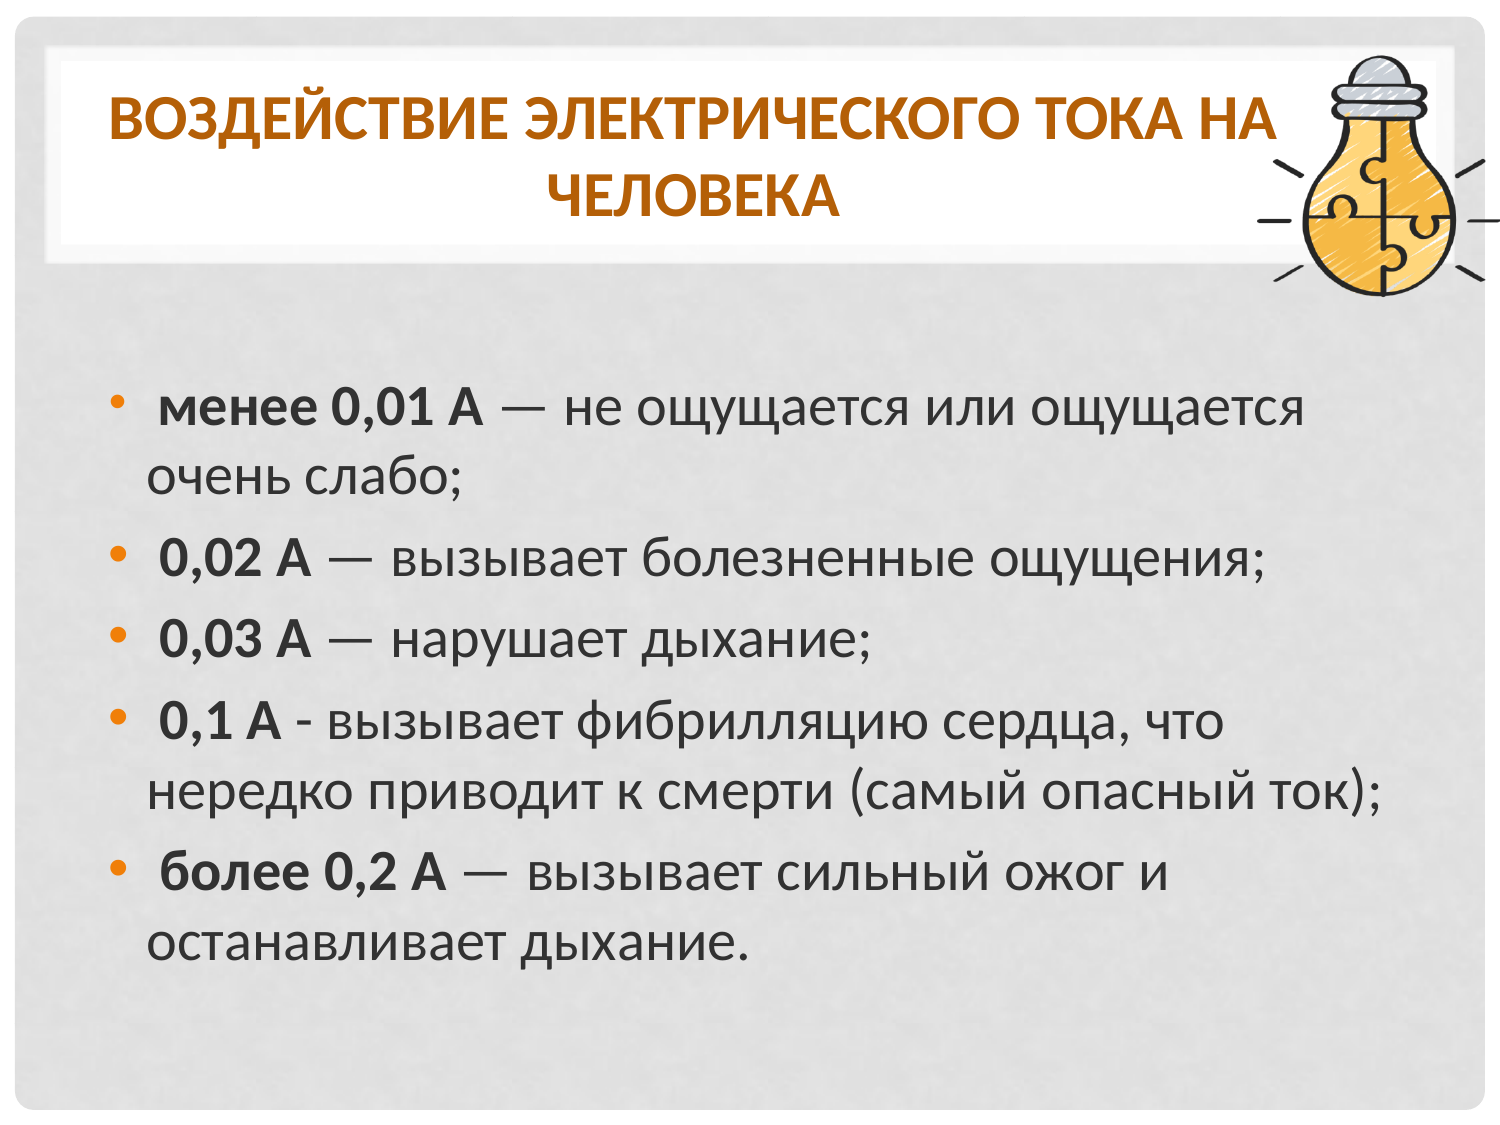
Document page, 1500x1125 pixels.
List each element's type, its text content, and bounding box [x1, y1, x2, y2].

picture [1256, 54, 1500, 298]
title Воздействие электрического тока на человека [69, 66, 1256, 238]
list менее 0,01 А — не ощущается или ощущается очень слабо; 0,02 А — вызывает болезненные ощущения; 0,03 А — нарушает дыхание; 0,1 А - вызывает фибрилляцию сердца, что нередко приводит к смерти (самый опасный ток); более 0,2 А — вызывает сильный ожог и останавливает дыхание. [75, 287, 1425, 1005]
